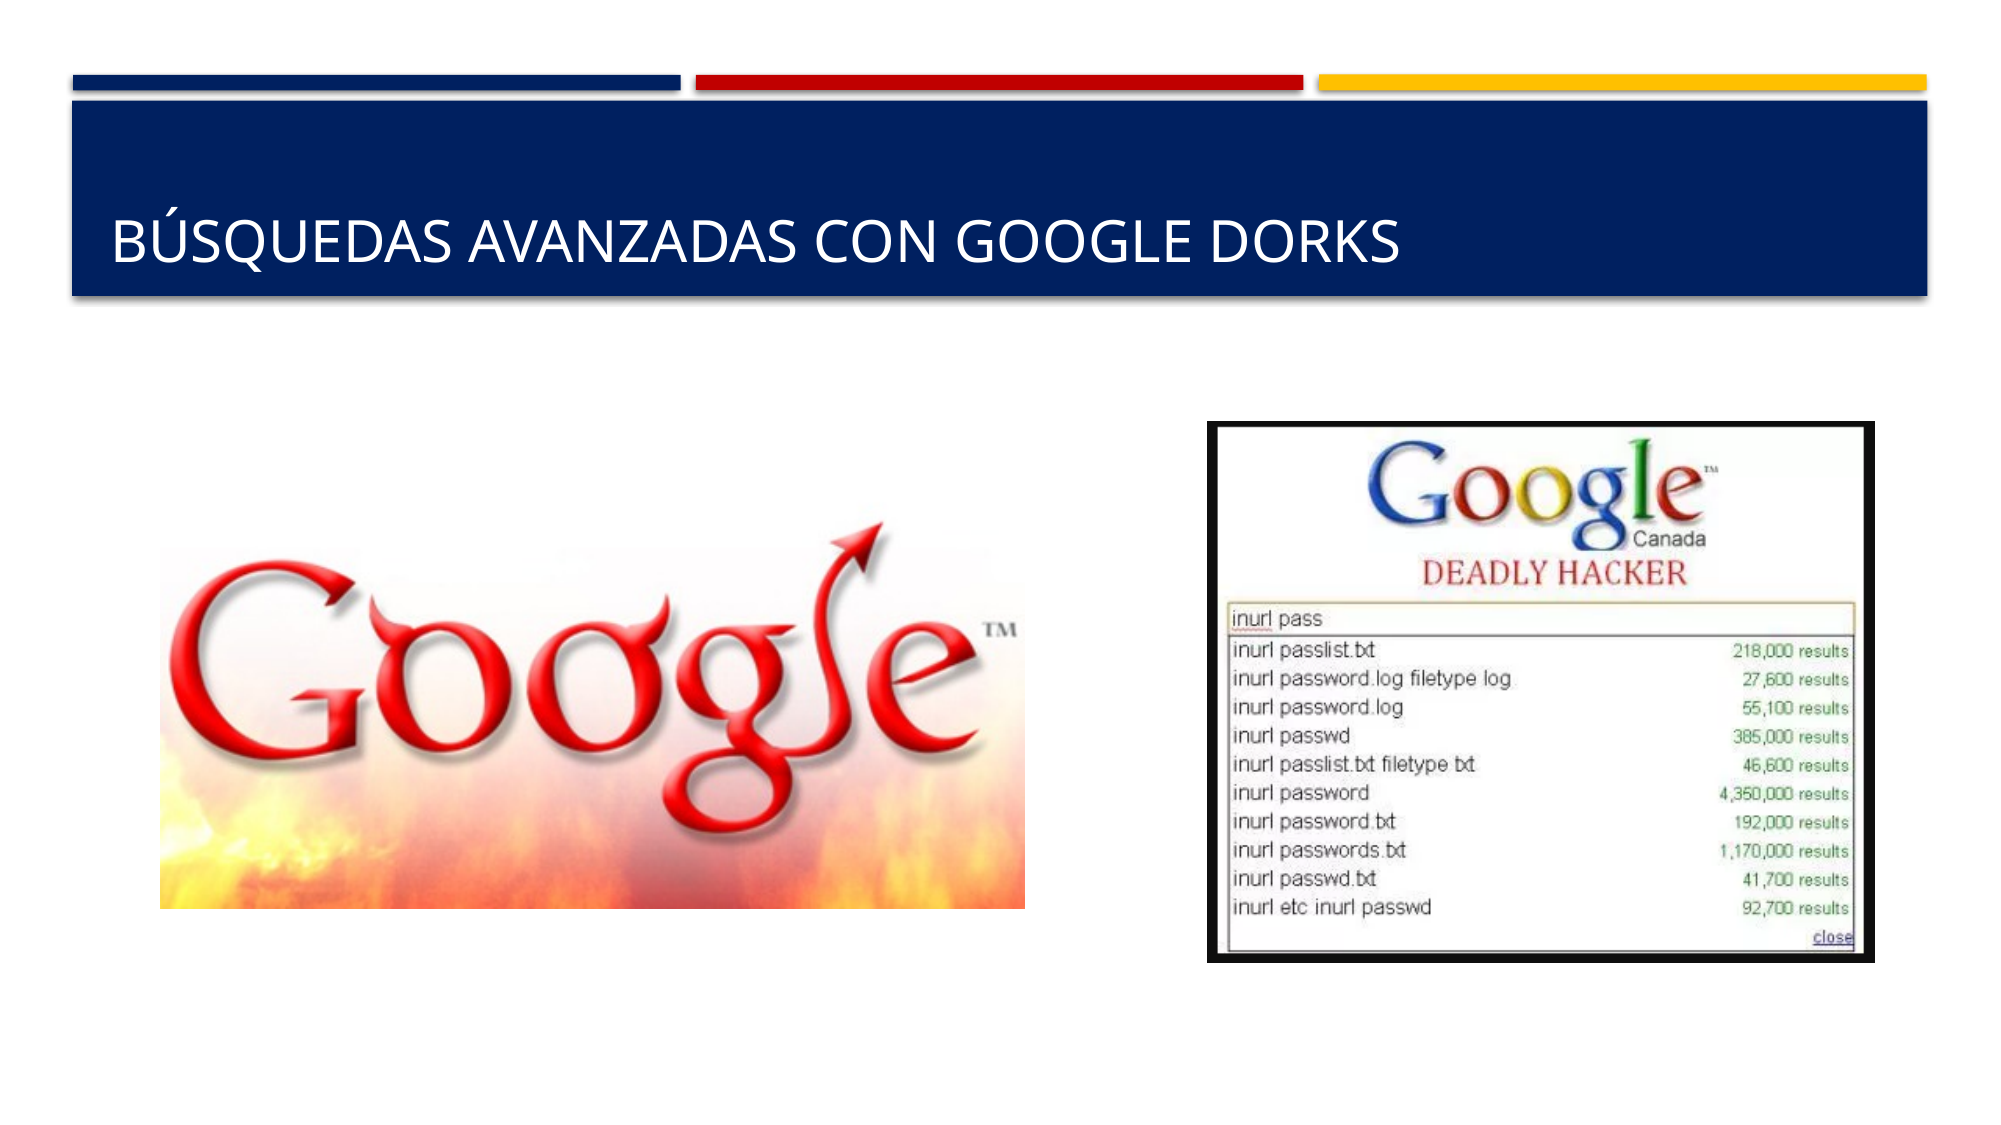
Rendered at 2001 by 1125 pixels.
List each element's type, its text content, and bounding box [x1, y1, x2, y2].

title Búsquedas avanzadas con Google Dorks [95, 115, 1905, 282]
picture [160, 474, 1026, 909]
picture [1206, 421, 1876, 963]
